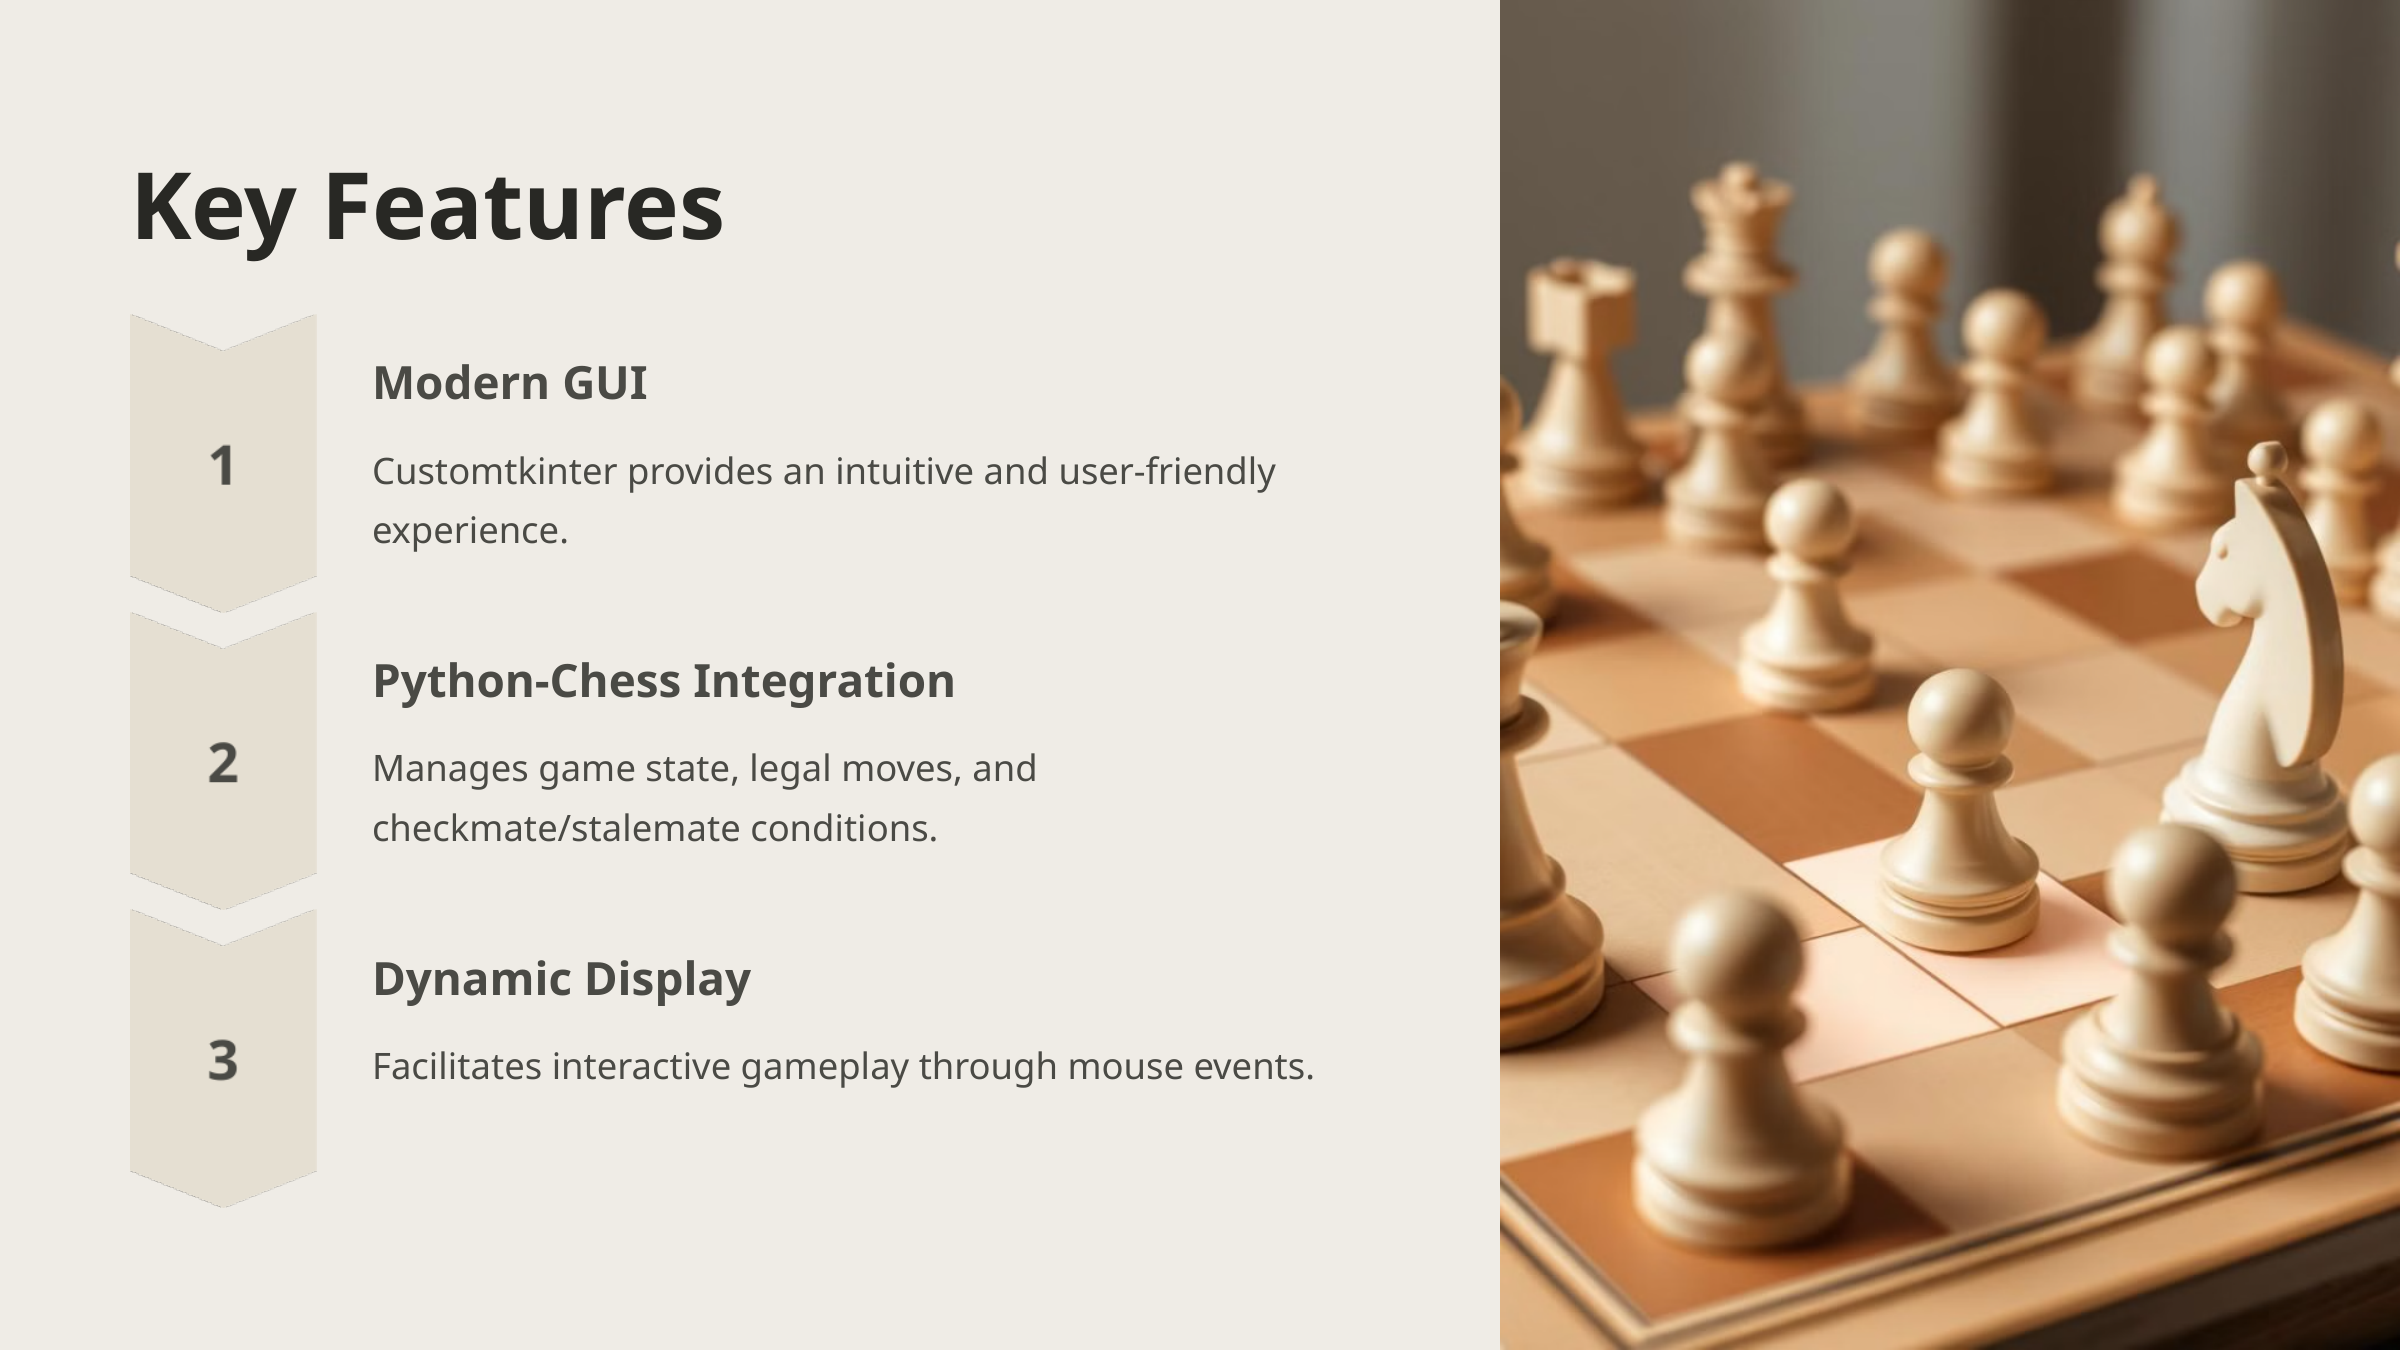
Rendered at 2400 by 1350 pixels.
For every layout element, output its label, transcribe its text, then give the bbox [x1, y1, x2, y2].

text_box Customtkinter provides an intuitive and user-friendly experience. [372, 432, 1370, 552]
text_box Python-Chess Integration [371, 649, 906, 708]
text_box Key Features [130, 142, 1061, 259]
picture [1499, 0, 2400, 1350]
text_box Dynamic Display [371, 947, 838, 1006]
text_box Manages game state, legal moves, and checkmate/stalemate conditions. [372, 729, 1370, 849]
text_box Facilitates interactive gameplay through mouse events. [372, 1027, 1370, 1087]
text_box Modern GUI [371, 351, 838, 410]
picture [130, 314, 317, 1208]
